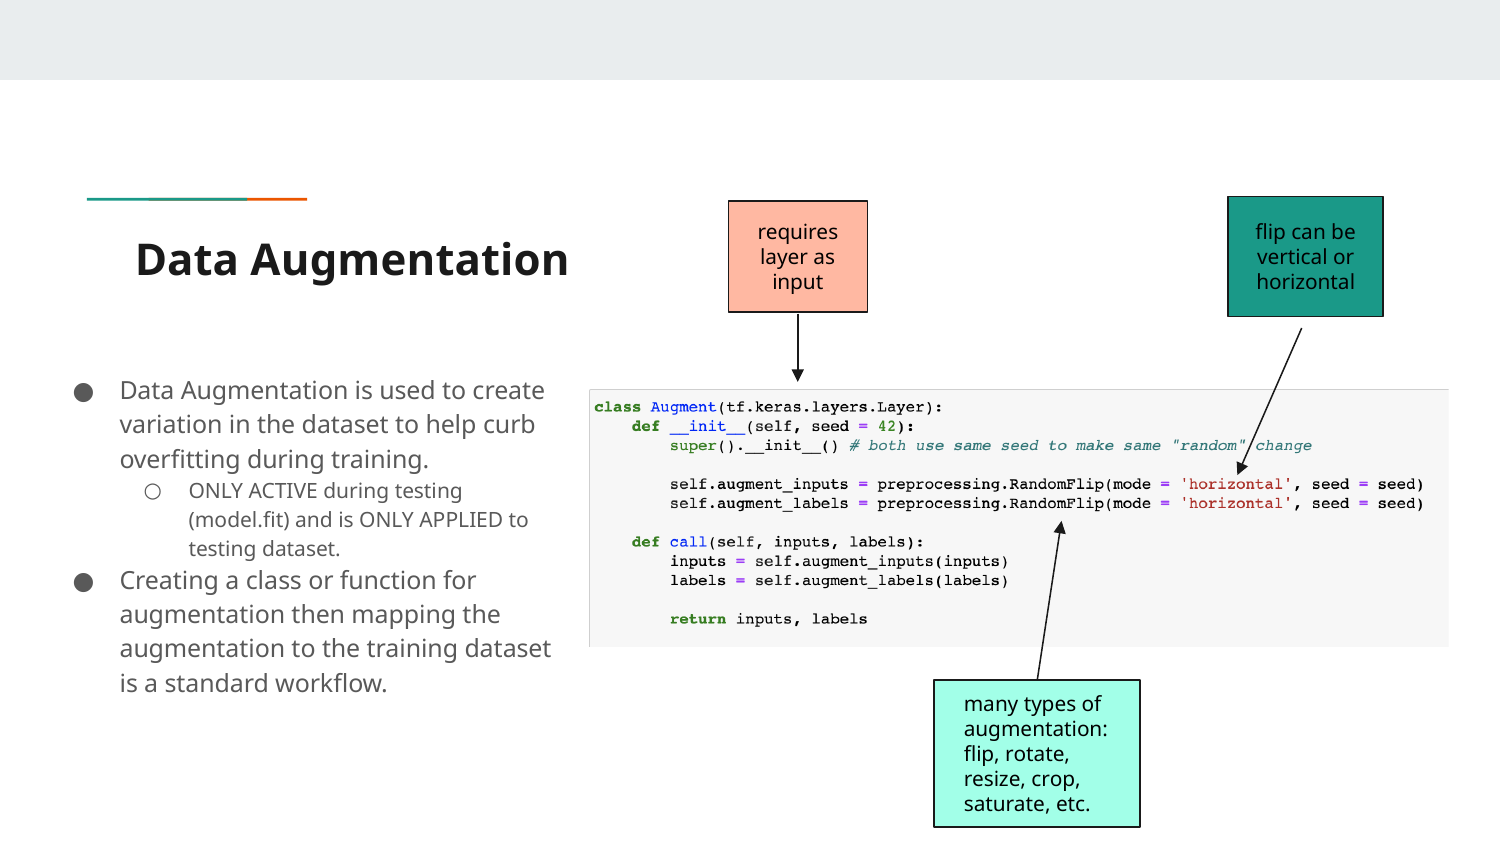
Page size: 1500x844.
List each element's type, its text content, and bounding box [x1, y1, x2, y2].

list Data Augmentation is used to create variation in the dataset to help curb overfitting during training. ONLY ACTIVE during testing (model.fit) and is ONLY APPLIED to testing dataset. Creating a class or function for augmentation then mapping the augmentation to the training dataset is a standard workflow. [35, 355, 578, 719]
text_box [728, 201, 868, 216]
text_box [1228, 196, 1383, 216]
text_box [1228, 297, 1383, 317]
text_box [1126, 680, 1141, 828]
title Data Augmentation [119, 216, 662, 332]
text_box flip can be vertical or horizontal [1211, 216, 1400, 297]
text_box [1037, 520, 1062, 681]
text_box many types of augmentation: flip, rotate, resize, crop, saturate, etc. [948, 675, 1126, 831]
picture [576, 383, 1449, 648]
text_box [1237, 327, 1302, 476]
text_box requires layer as input [720, 216, 876, 297]
text_box [728, 297, 868, 312]
text_box [934, 680, 948, 828]
